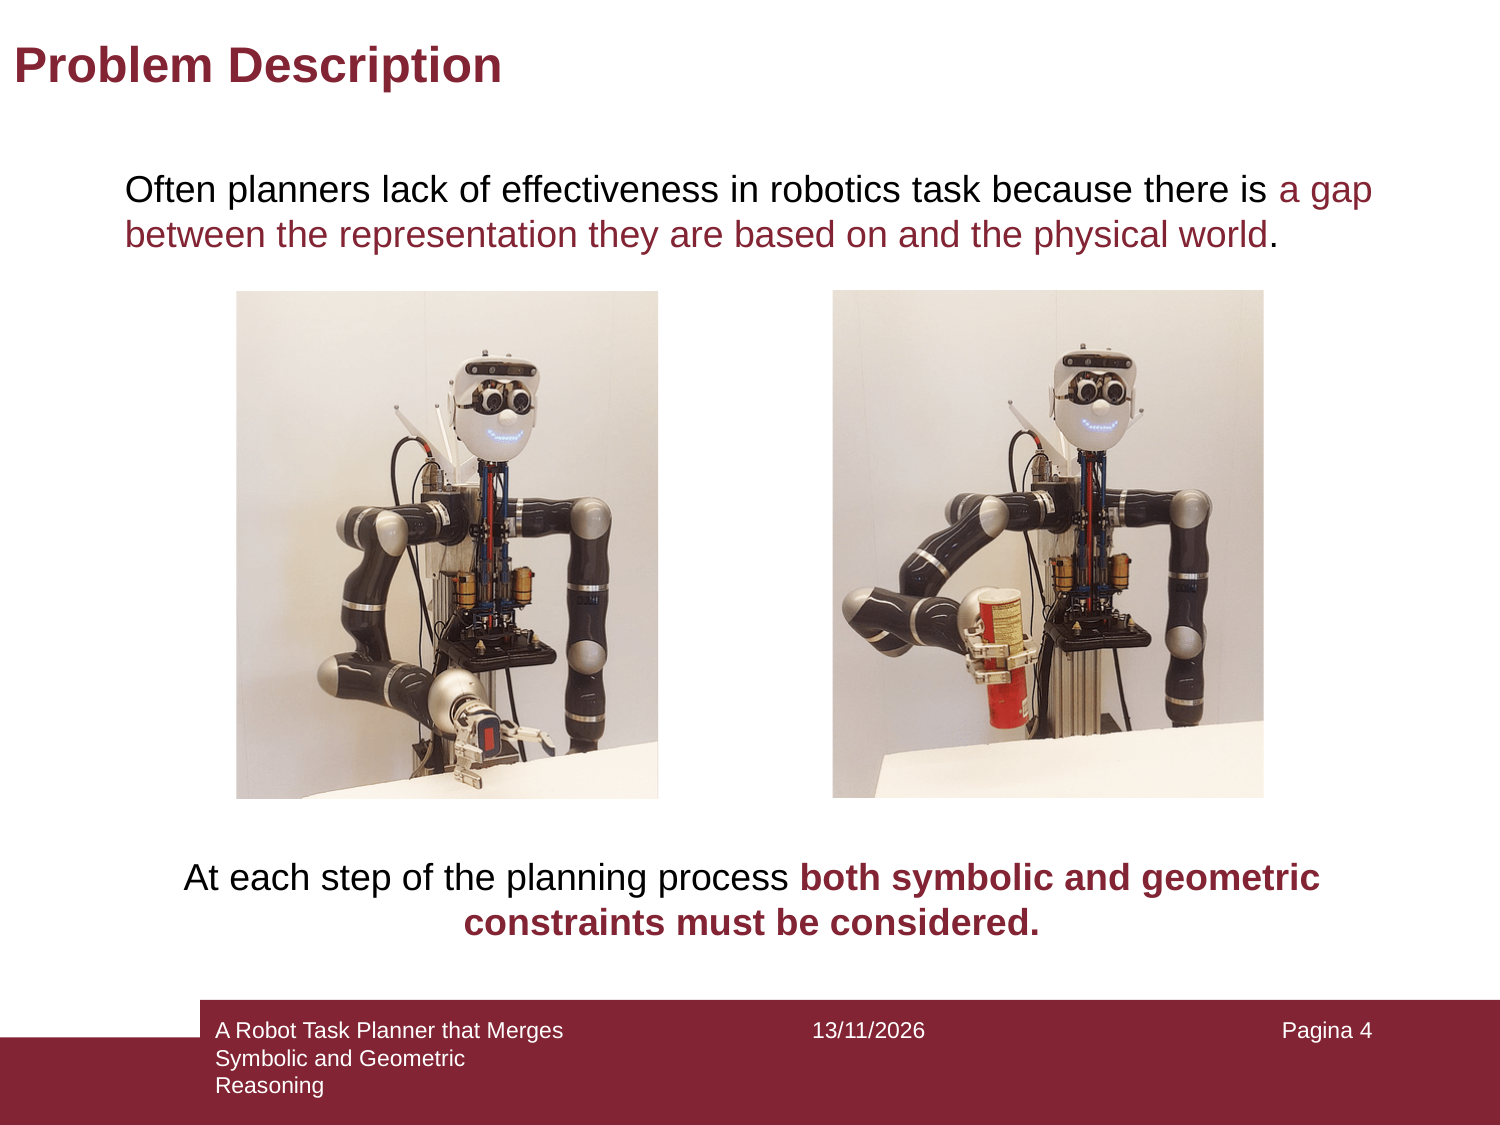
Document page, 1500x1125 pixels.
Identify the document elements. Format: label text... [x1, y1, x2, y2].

picture [832, 290, 1264, 798]
footer A Robot Task Planner that Merges Symbolic and Geometric Reasoning [200, 1008, 597, 1084]
picture [236, 291, 659, 799]
title Problem Description [0, 25, 1500, 109]
text_box Often planners lack of effectiveness in robotics task because there is a gap between the representation they are based on and the physical world. [110, 157, 1388, 263]
slide_number Pagina 4 [1074, 1008, 1388, 1084]
text_box At each step of the planning process both symbolic and geometric constraints must be considered. [113, 845, 1391, 951]
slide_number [712, 1008, 1025, 1084]
